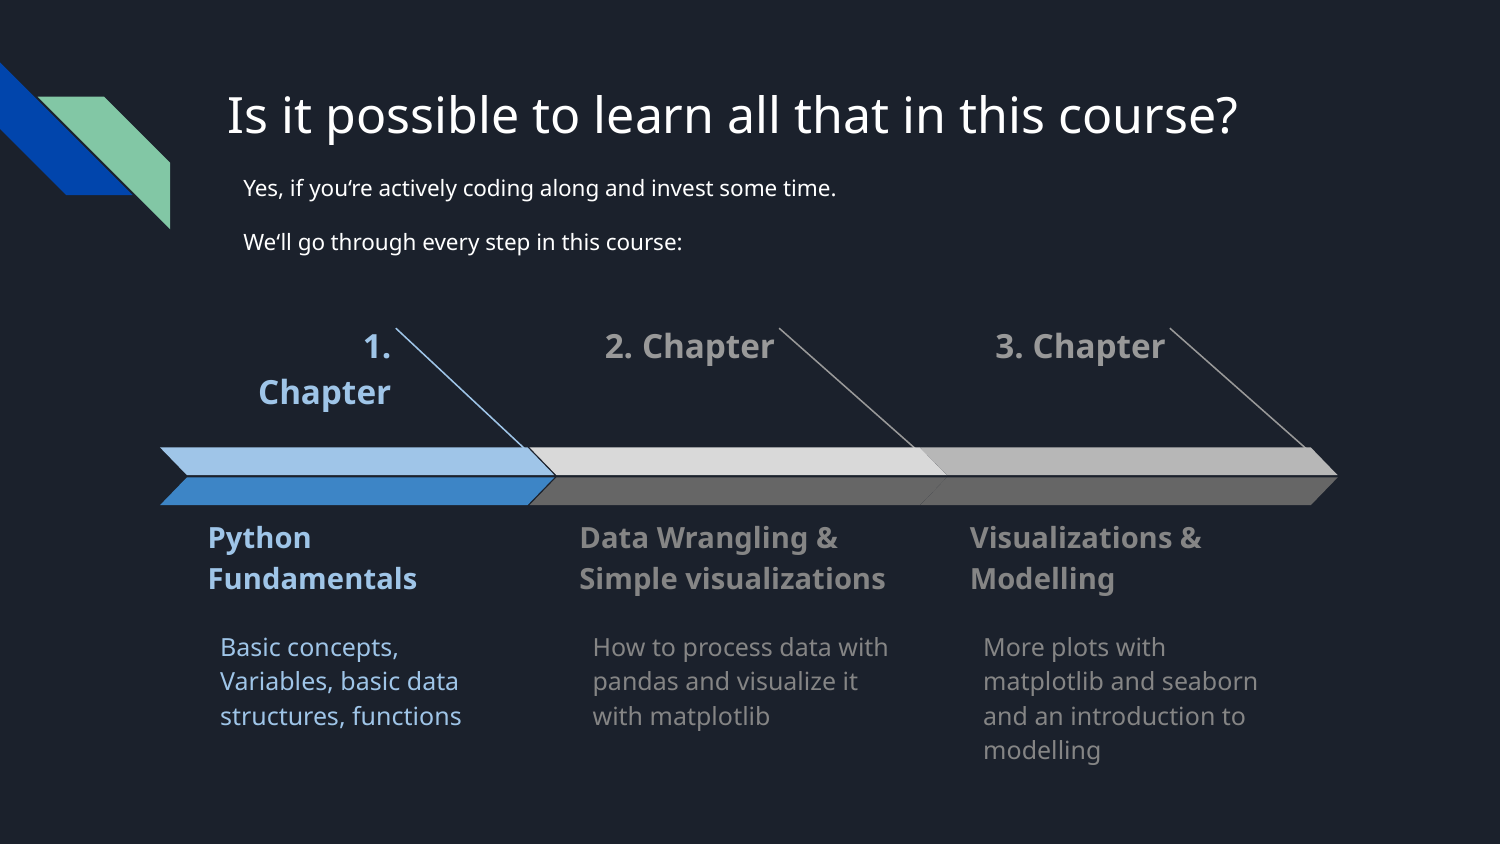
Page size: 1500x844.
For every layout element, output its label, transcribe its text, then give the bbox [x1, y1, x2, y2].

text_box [140, 304, 527, 718]
text_box Yes, if you‘re actively coding along and invest some time. We‘ll go through every step in this course: [228, 159, 1170, 271]
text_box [529, 304, 917, 718]
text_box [919, 304, 1338, 718]
title Is it possible to learn all that in this course? [212, 64, 1368, 215]
